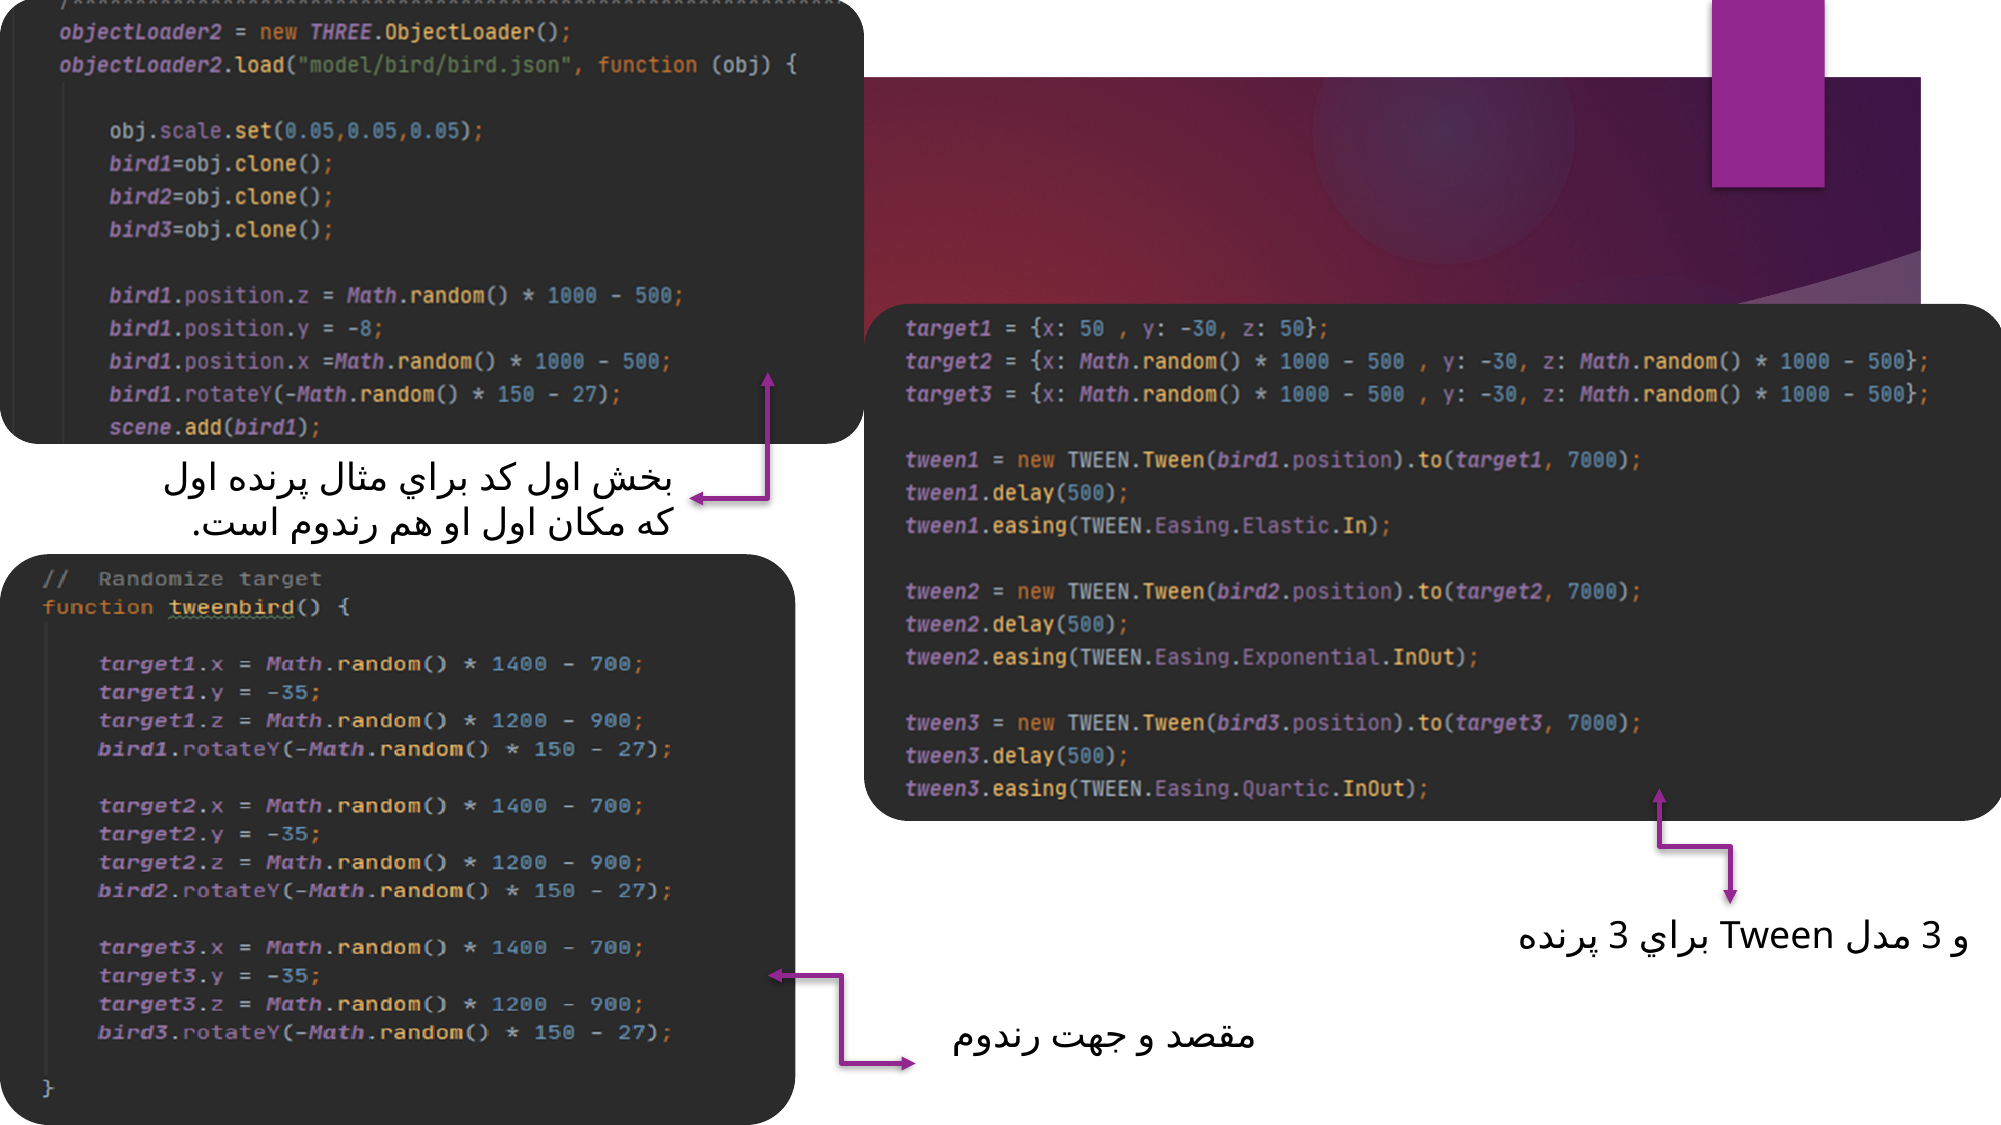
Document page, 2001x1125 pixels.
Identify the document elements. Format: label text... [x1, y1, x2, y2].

text_box و 3 مدل Tween براي 3 پرنده [1093, 904, 1985, 964]
picture [0, 0, 2001, 822]
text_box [1636, 810, 1753, 882]
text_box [664, 396, 793, 476]
text_box بخش اول کد براي مثال پرنده اول که مکان اول او هم رندوم است. [54, 455, 690, 551]
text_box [767, 975, 916, 1064]
text_box مقصد و جهت رندوم [936, 1002, 1485, 1063]
picture [0, 553, 796, 1125]
